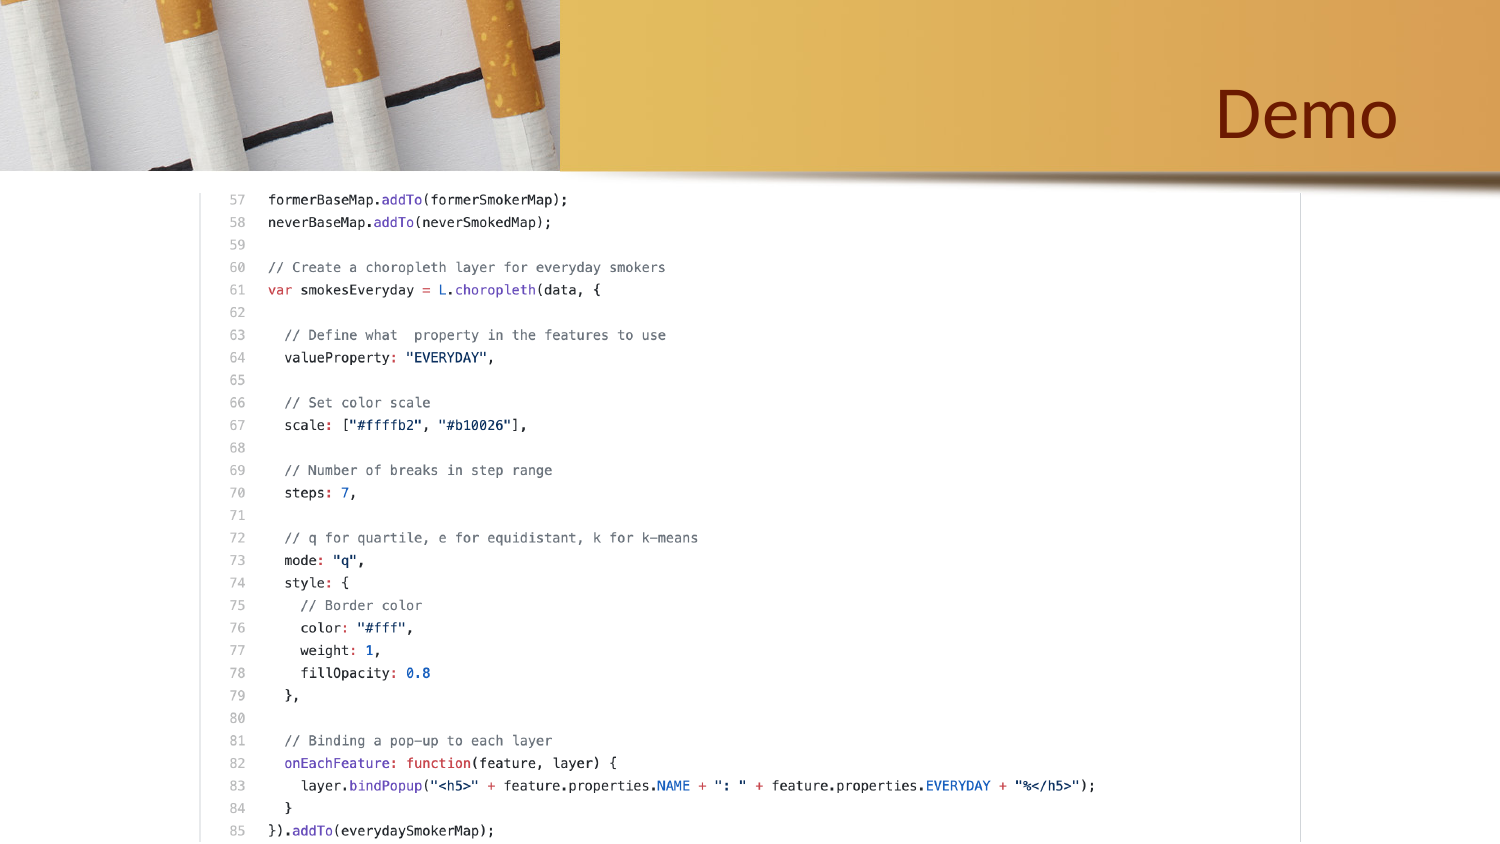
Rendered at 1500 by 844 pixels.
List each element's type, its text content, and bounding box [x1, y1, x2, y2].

title Demo [86, 46, 1414, 172]
picture [0, 0, 1500, 844]
